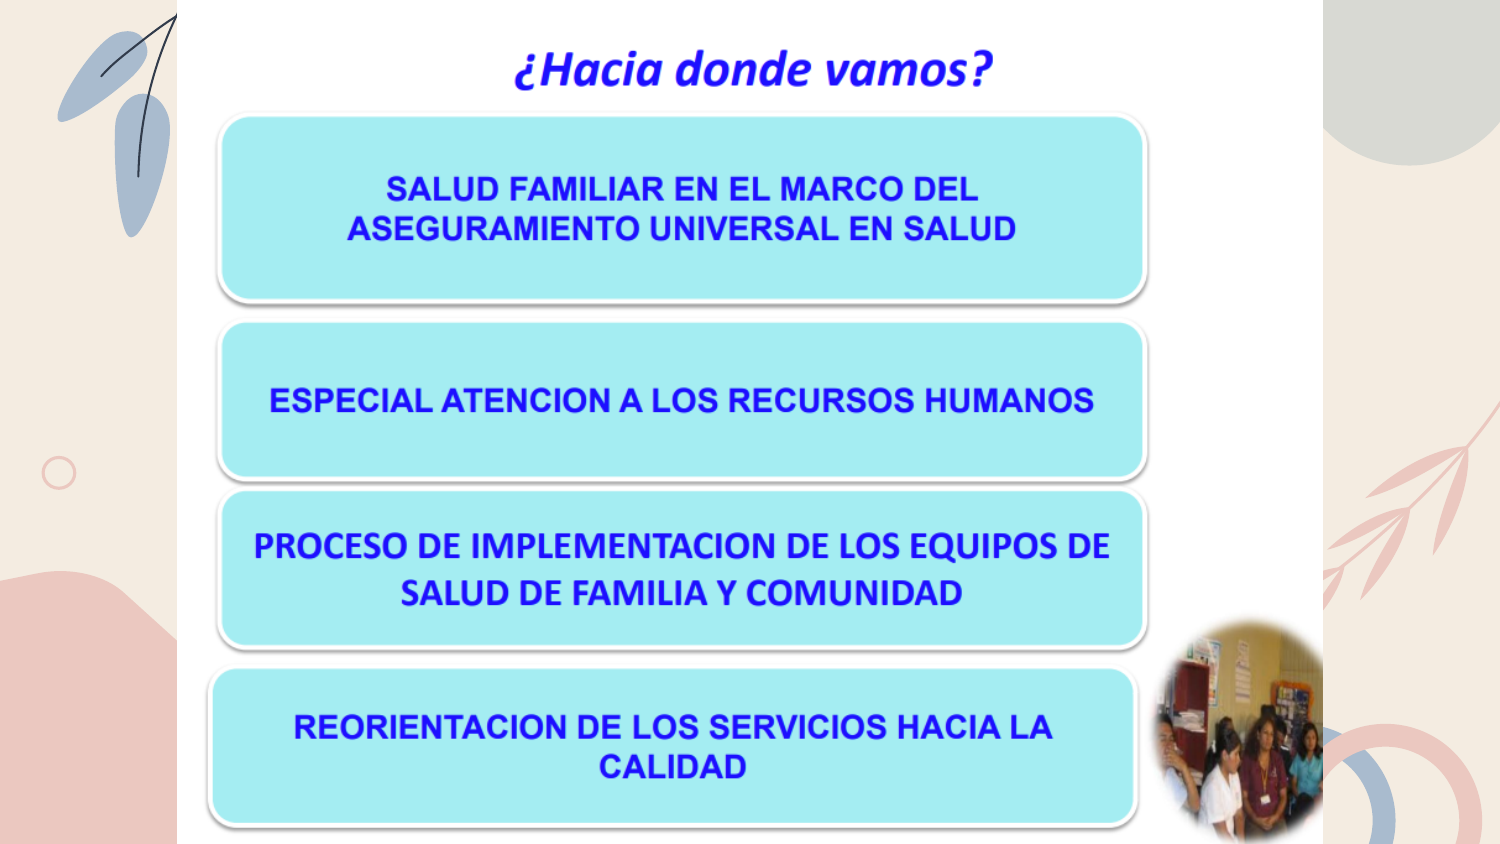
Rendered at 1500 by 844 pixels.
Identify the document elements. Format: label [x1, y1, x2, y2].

picture [177, 0, 1323, 844]
